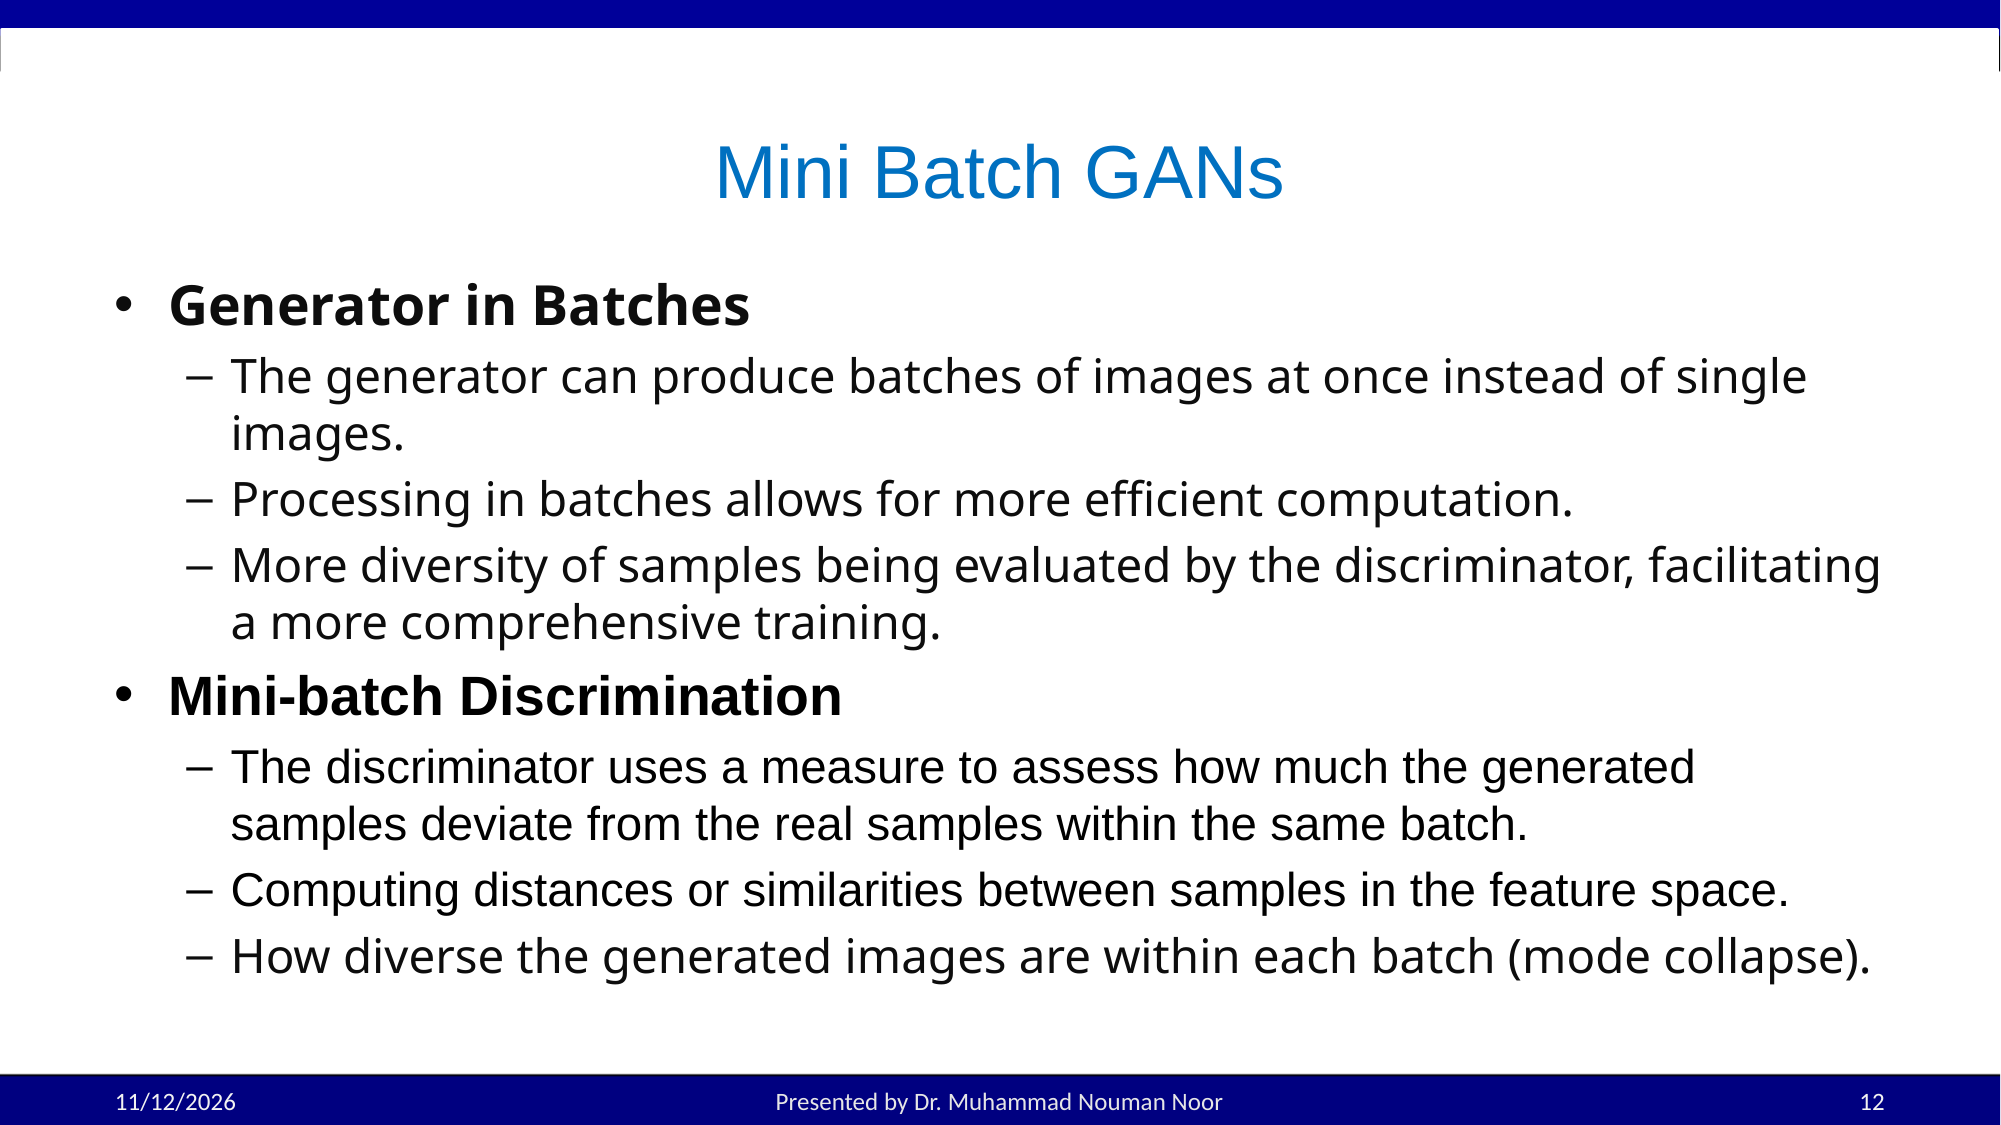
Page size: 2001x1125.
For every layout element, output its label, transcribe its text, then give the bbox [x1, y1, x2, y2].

slide_number 12 [1433, 1062, 1900, 1125]
picture [0, 0, 2001, 1125]
list Generator in Batches The generator can produce batches of images at once instead of single images. Processing in batches allows for more efficient computation. More diversity of samples being evaluated by the discriminator, facilitating a more comprehensive training. Mini-batch Discrimination The discriminator uses a measure to assess how much the generated samples deviate from the real samples within the same batch. Computing distances or similarities between samples in the feature space. How diverse the generated images are within each batch (mode collapse). [99, 262, 1900, 1005]
footer Presented by Dr. Muhammad Nouman Noor [683, 1062, 1317, 1125]
title Mini Batch GANs [99, 99, 1900, 238]
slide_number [99, 1062, 567, 1125]
